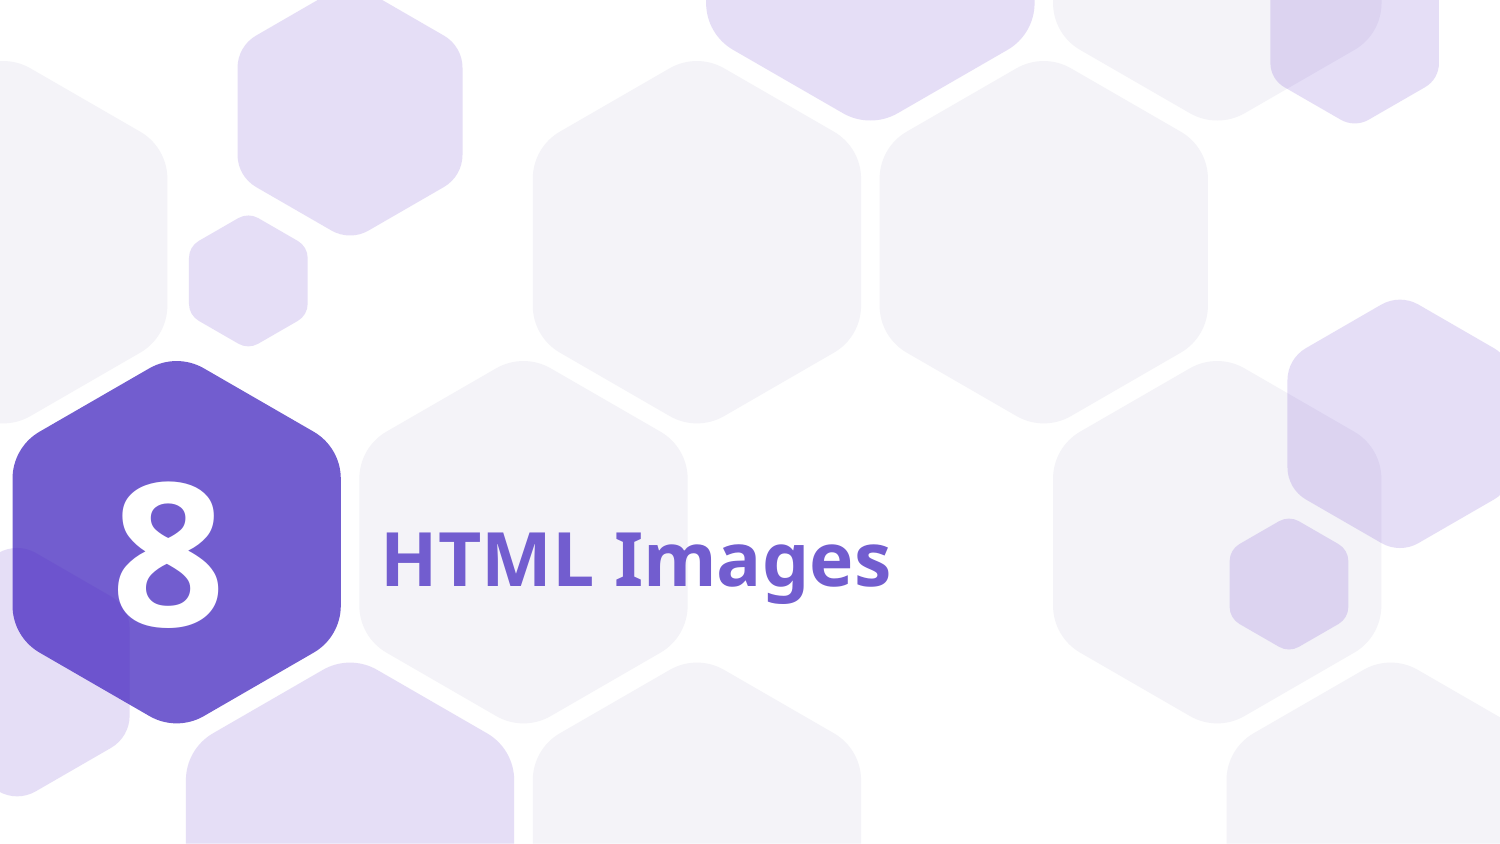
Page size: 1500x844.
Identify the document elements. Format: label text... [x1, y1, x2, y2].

title HTML Images [380, 522, 1334, 601]
text_box 8 [4, 381, 333, 743]
